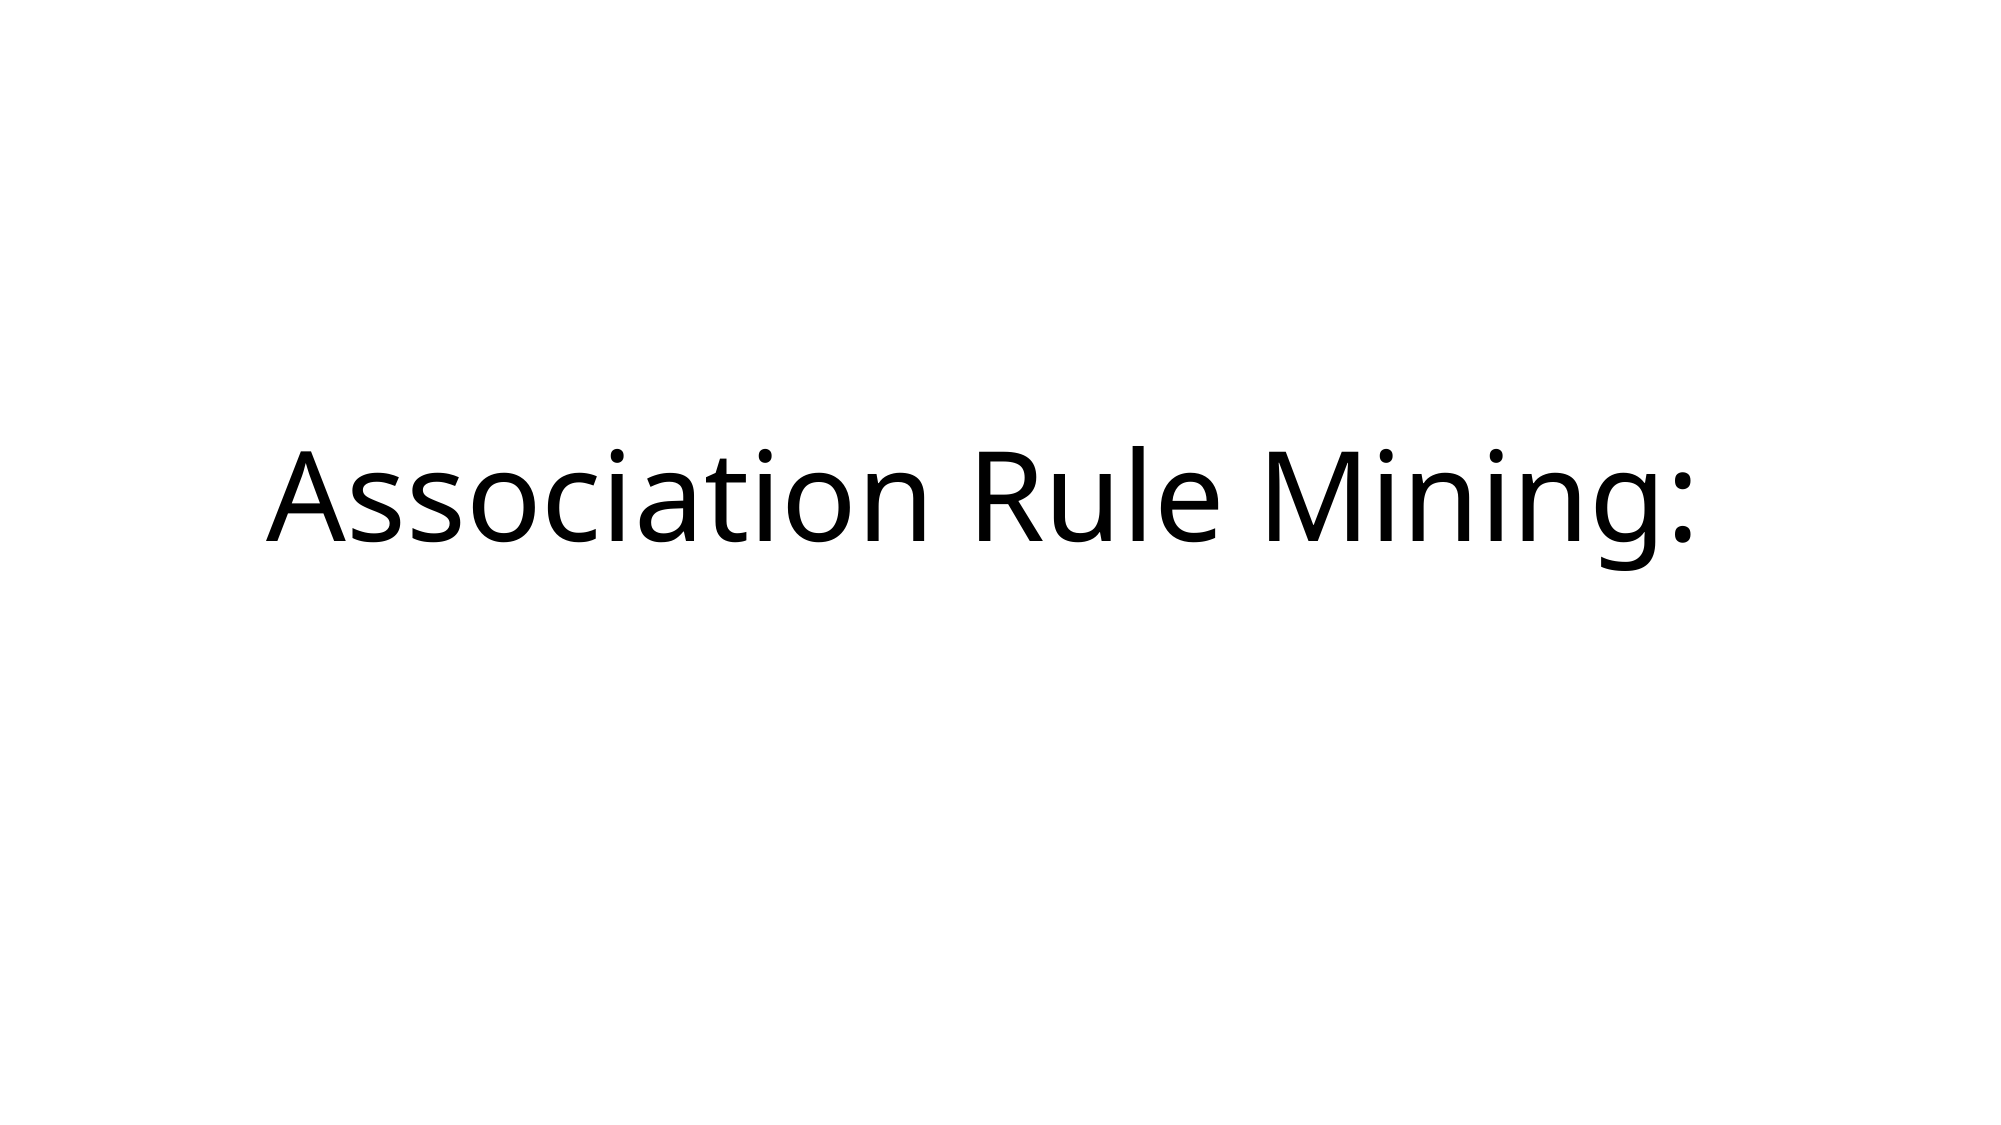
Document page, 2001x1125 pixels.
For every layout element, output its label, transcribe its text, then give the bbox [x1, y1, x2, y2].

title Association Rule Mining: [249, 184, 1750, 576]
